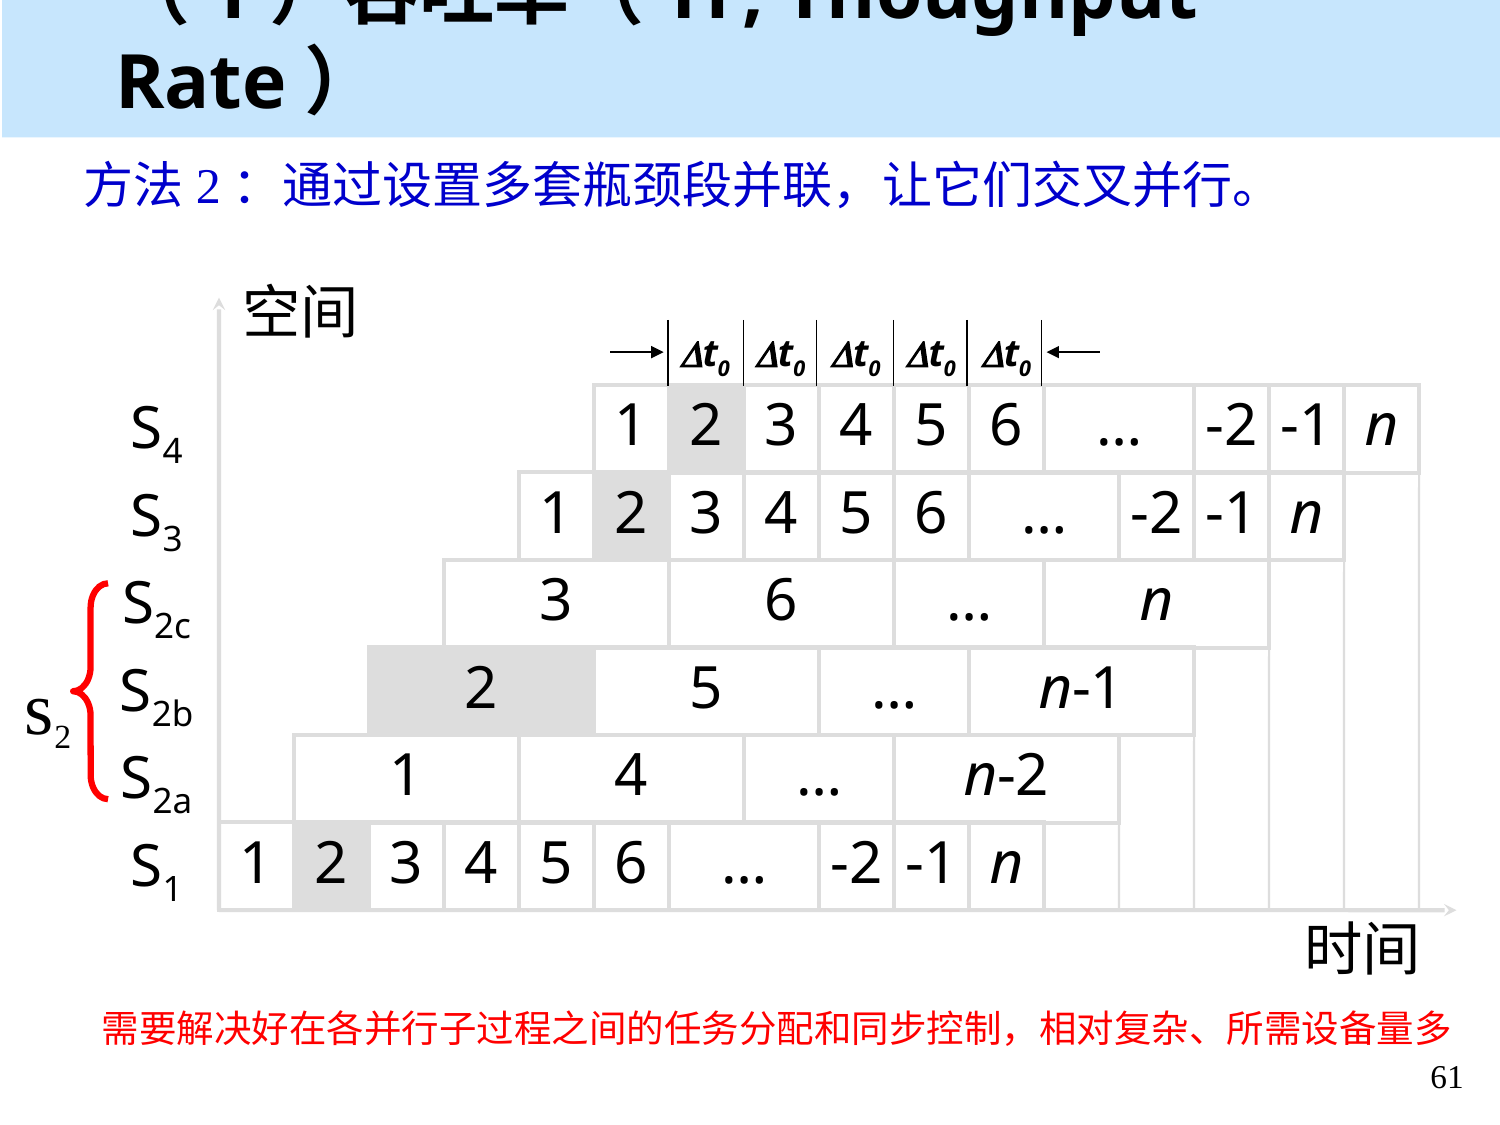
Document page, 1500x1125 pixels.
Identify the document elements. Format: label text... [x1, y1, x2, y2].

text_box S4 [106, 385, 207, 473]
text_box 4 [818, 386, 893, 473]
text_box 6 [593, 823, 668, 911]
text_box 需要解决好在各并行子过程之间的任务分配和同步控制，相对复杂、所需设备量多 [87, 997, 1470, 1058]
text_box 5 [518, 823, 593, 911]
text_box 1 [293, 734, 518, 823]
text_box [610, 319, 1100, 386]
text_box 3 [743, 386, 818, 473]
text_box 2 [593, 473, 668, 561]
text_box n [1270, 473, 1345, 561]
text_box -2 [1193, 384, 1268, 473]
text_box 1 [220, 822, 293, 909]
text_box [1444, 903, 1457, 917]
text_box … [893, 561, 1043, 648]
text_box s2 [0, 651, 87, 763]
text_box 6 [893, 473, 968, 561]
text_box 3 [368, 823, 443, 910]
text_box … [1043, 384, 1193, 473]
text_box 6 [968, 386, 1043, 473]
text_box … [668, 823, 818, 911]
text_box 3 [443, 559, 668, 648]
text_box [87, 583, 109, 800]
text_box 1 [593, 384, 668, 473]
text_box n-1 [968, 648, 1195, 736]
text_box -1 [1193, 473, 1270, 561]
text_box 1 [518, 472, 593, 561]
text_box -2 [818, 822, 893, 911]
text_box 3 [668, 473, 743, 561]
text_box -1 [1268, 384, 1345, 473]
text_box … [818, 648, 968, 736]
text_box 4 [518, 736, 743, 823]
text_box 空间 [218, 272, 382, 361]
text_box 2 [368, 647, 593, 736]
text_box n [1345, 384, 1420, 473]
text_box -2 [1118, 473, 1193, 561]
text_box （1）吞吐率（TP, Thoughput Rate） [100, 30, 1388, 131]
text_box 5 [593, 648, 818, 736]
text_box … [968, 473, 1118, 561]
text_box 方法2：通过设置多套瓶颈段并联，让它们交叉并行。 [0, 146, 1495, 221]
text_box [212, 299, 218, 311]
text_box n [970, 823, 1045, 910]
text_box n-2 [893, 736, 1120, 823]
text_box 时间 [1293, 911, 1432, 997]
text_box S2b [109, 648, 207, 736]
text_box … [743, 736, 893, 823]
text_box -1 [893, 823, 970, 911]
text_box 5 [818, 473, 893, 561]
text_box 6 [668, 561, 893, 648]
text_box S2a [106, 736, 207, 823]
text_box 2 [668, 386, 743, 473]
text_box 2 [293, 823, 368, 910]
text_box 4 [443, 823, 518, 911]
text_box n [1043, 561, 1270, 648]
text_box 4 [743, 473, 818, 561]
text_box S2c [106, 561, 207, 648]
text_box 5 [893, 386, 968, 473]
text_box S3 [106, 473, 207, 561]
text_box S1 [106, 823, 207, 911]
